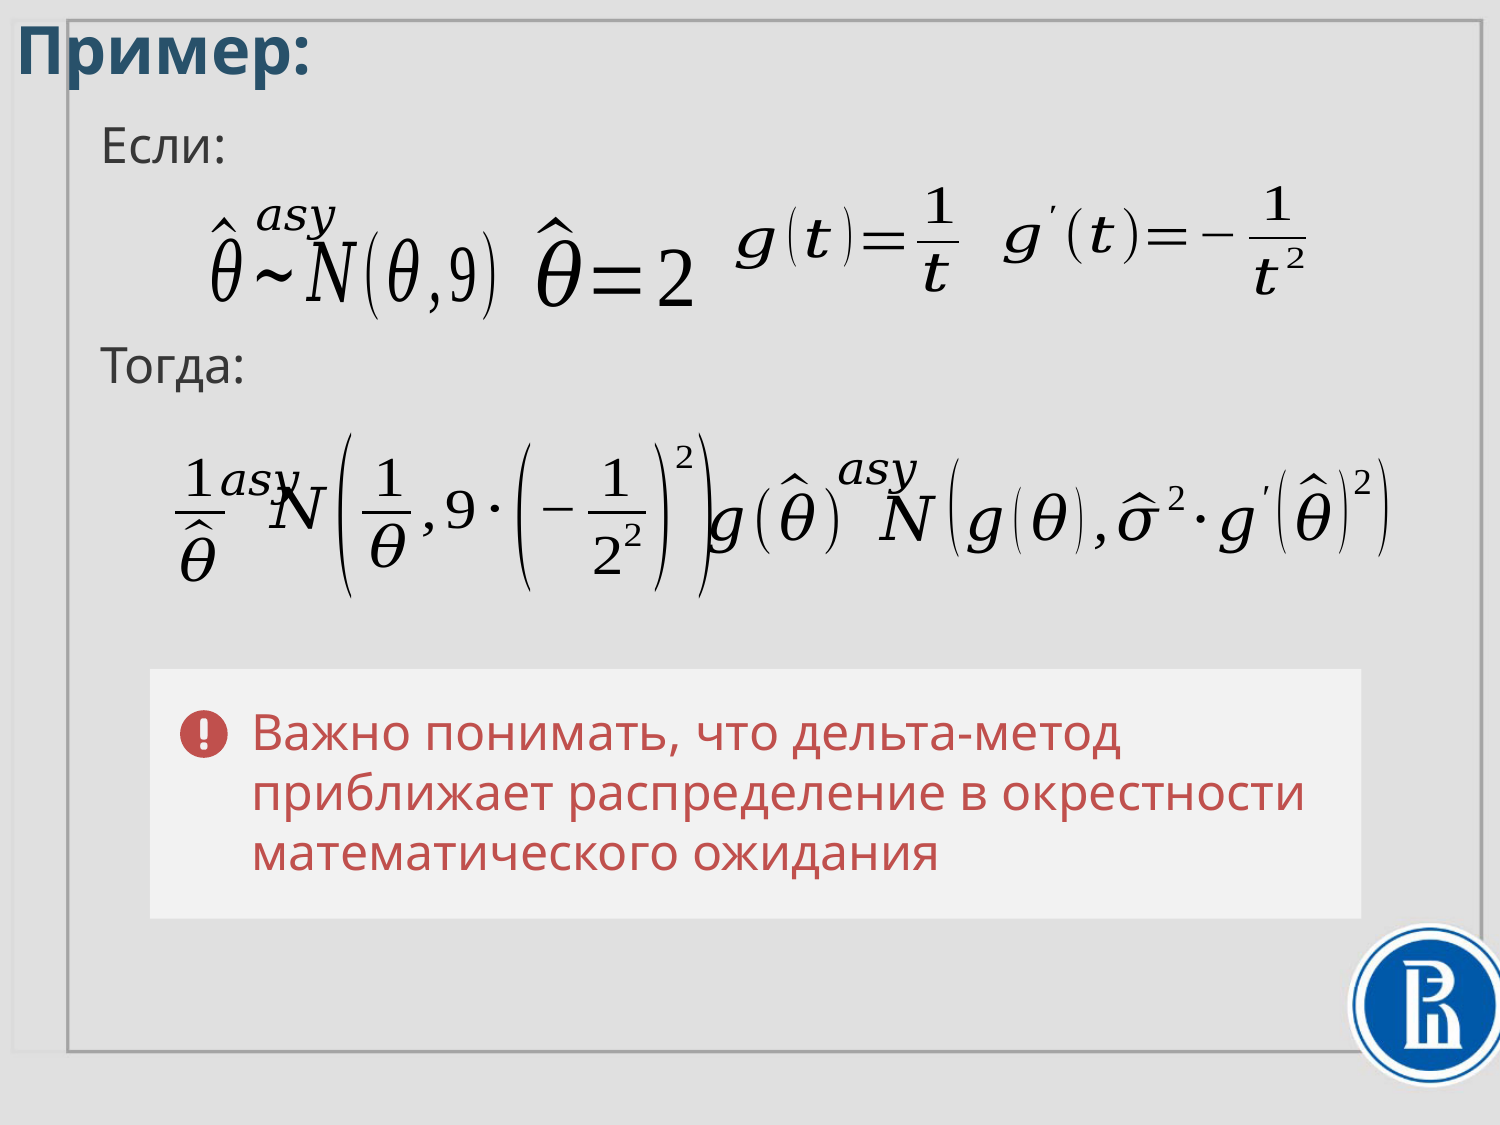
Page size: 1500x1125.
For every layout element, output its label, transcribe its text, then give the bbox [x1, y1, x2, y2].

text_box [180, 710, 228, 758]
text_box [149, 668, 1362, 919]
text_box Если: [100, 113, 251, 189]
picture [0, 102, 1500, 1125]
text_box Важно понимать, что дельта-метод приближает распределение в окрестности математического ожидания [236, 692, 1376, 888]
text_box [98, 519, 1469, 1118]
text_box Тогда: [100, 333, 262, 409]
title Пример: [0, 0, 1500, 102]
